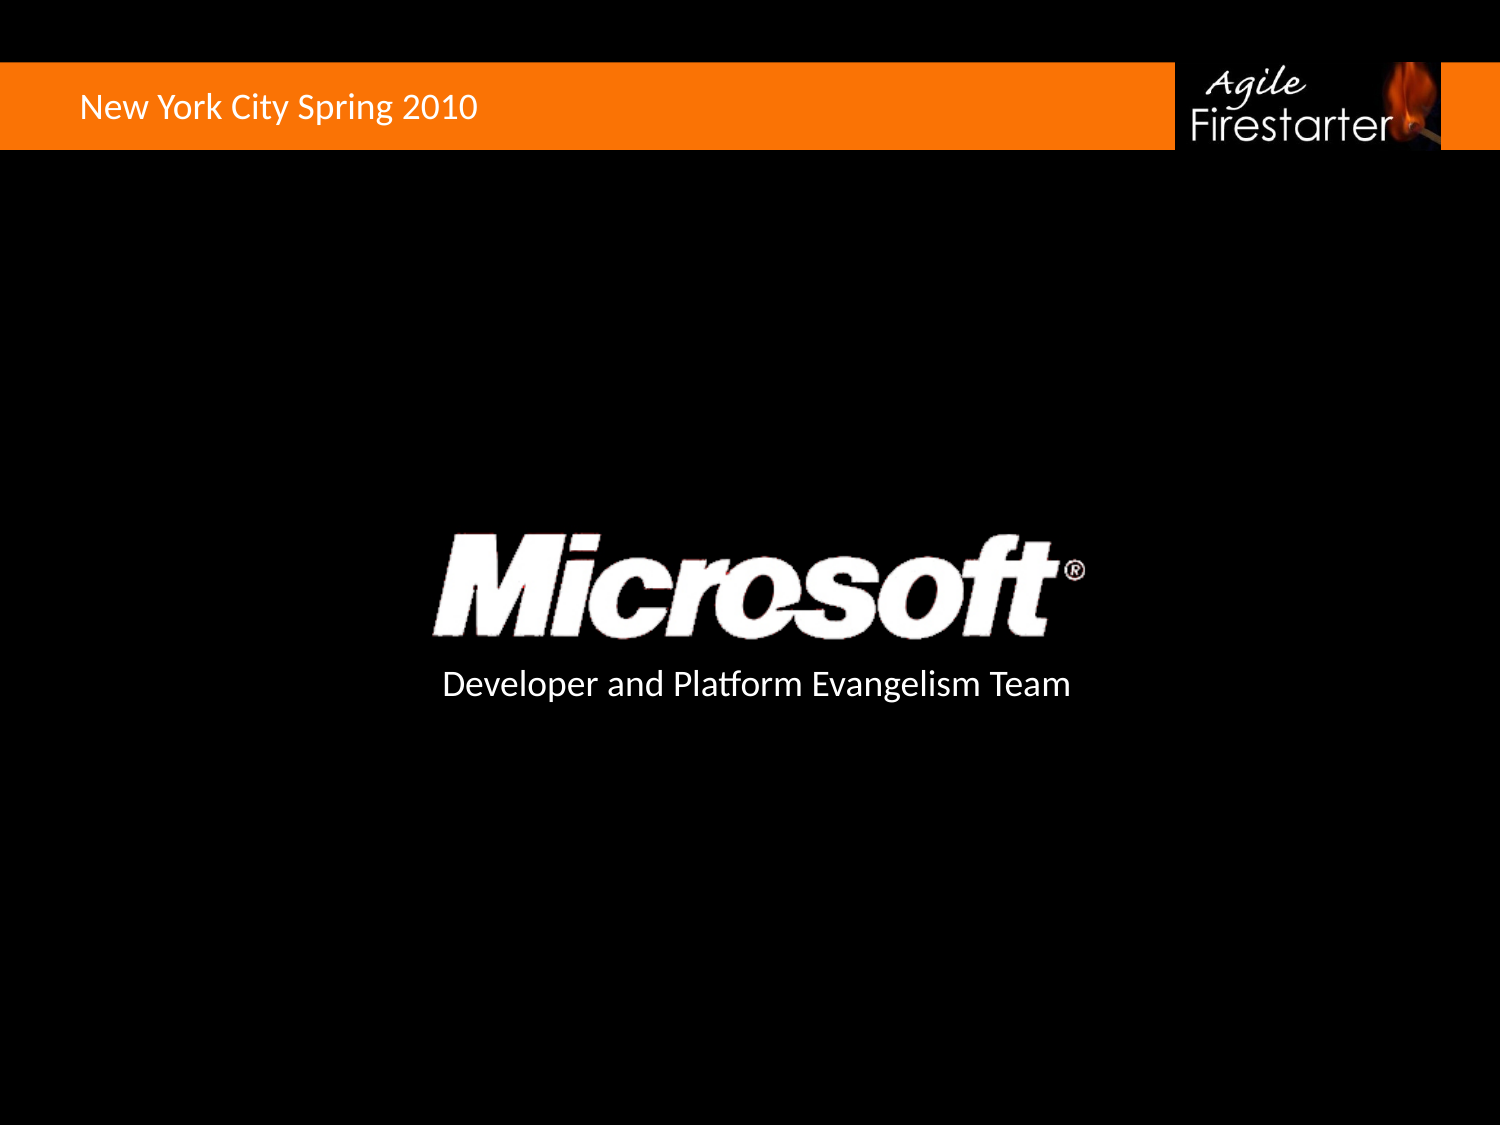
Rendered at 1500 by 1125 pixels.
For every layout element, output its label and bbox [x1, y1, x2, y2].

picture [1175, 62, 1441, 151]
picture [431, 324, 1088, 851]
